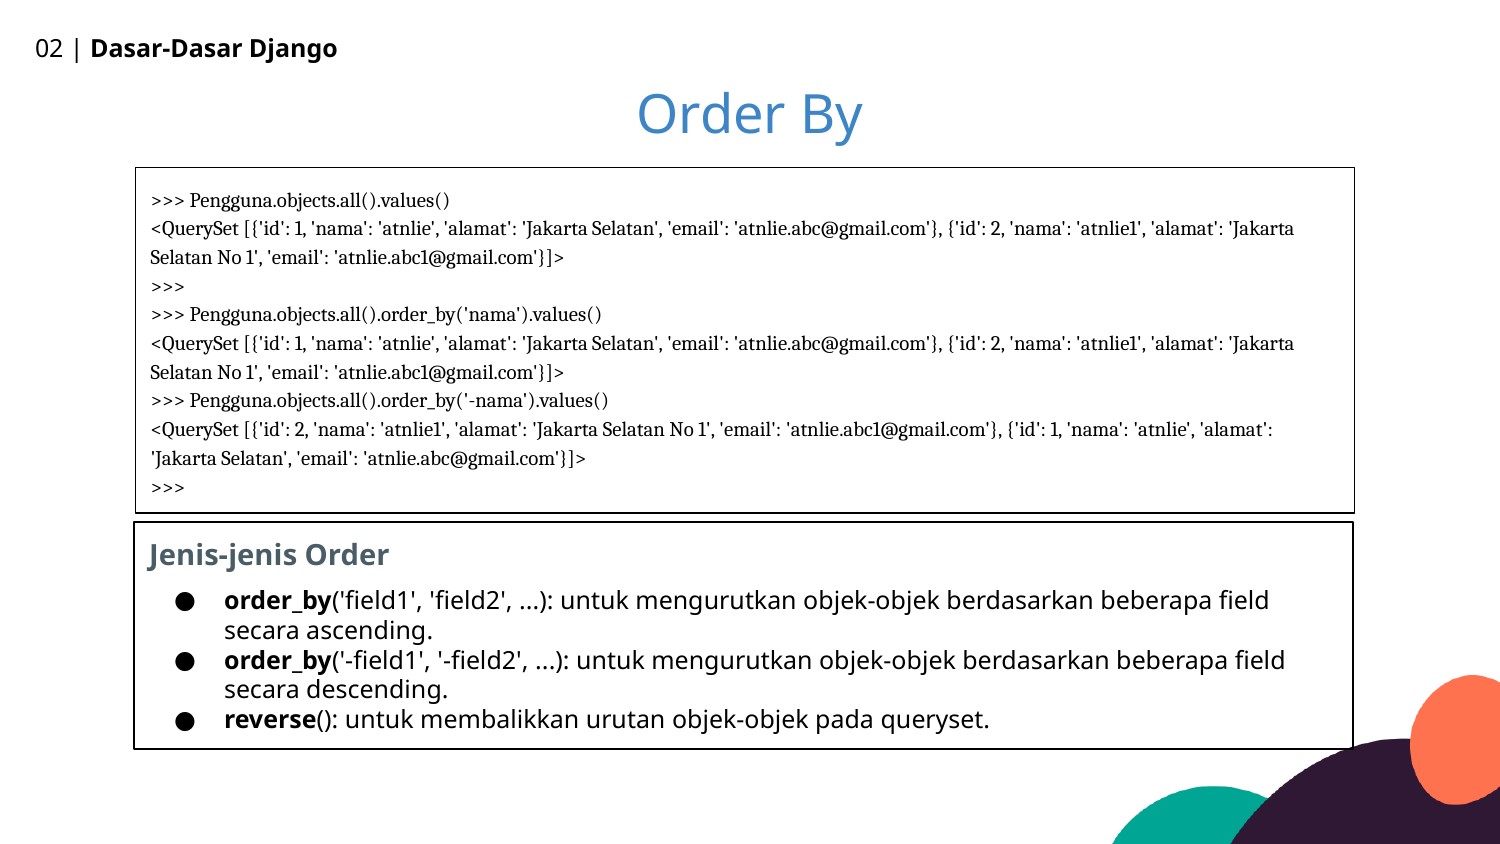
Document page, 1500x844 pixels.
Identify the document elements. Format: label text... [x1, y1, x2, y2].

text_box Jenis-jenis Order order_by('field1', 'field2', ...): untuk mengurutkan objek-objek berdasarkan beberapa field secara ascending. order_by('-field1', '-field2', ...): untuk mengurutkan objek-objek berdasarkan beberapa field secara descending. reverse(): untuk membalikkan urutan objek-objek pada queryset. [134, 521, 1354, 750]
text_box 02 | Dasar-Dasar Django [19, 10, 549, 86]
text_box >>> Pengguna.objects.all().values() <QuerySet [{'id': 1, 'nama': 'atnlie', 'alamat': 'Jakarta Selatan', 'email': 'atnlie.abc@gmail.com'}, {'id': 2, 'nama': 'atnlie1', 'alamat': 'Jakarta Selatan No 1', 'email': 'atnlie.abc1@gmail.com'}]> >>> >>> Pengguna.objects.all().order_by('nama').values() <QuerySet [{'id': 1, 'nama': 'atnlie', 'alamat': 'Jakarta Selatan', 'email': 'atnlie.abc@gmail.com'}, {'id': 2, 'nama': 'atnlie1', 'alamat': 'Jakarta Selatan No 1', 'email': 'atnlie.abc1@gmail.com'}]> >>> Pengguna.objects.all().order_by('-nama').values() <QuerySet [{'id': 2, 'nama': 'atnlie1', 'alamat': 'Jakarta Selatan No 1', 'email': 'atnlie.abc1@gmail.com'}, {'id': 1, 'nama': 'atnlie', 'alamat': 'Jakarta Selatan', 'email': 'atnlie.abc@gmail.com'}]> >>> [135, 167, 1355, 514]
picture [0, 0, 1500, 844]
text_box Order By [242, 83, 1258, 153]
